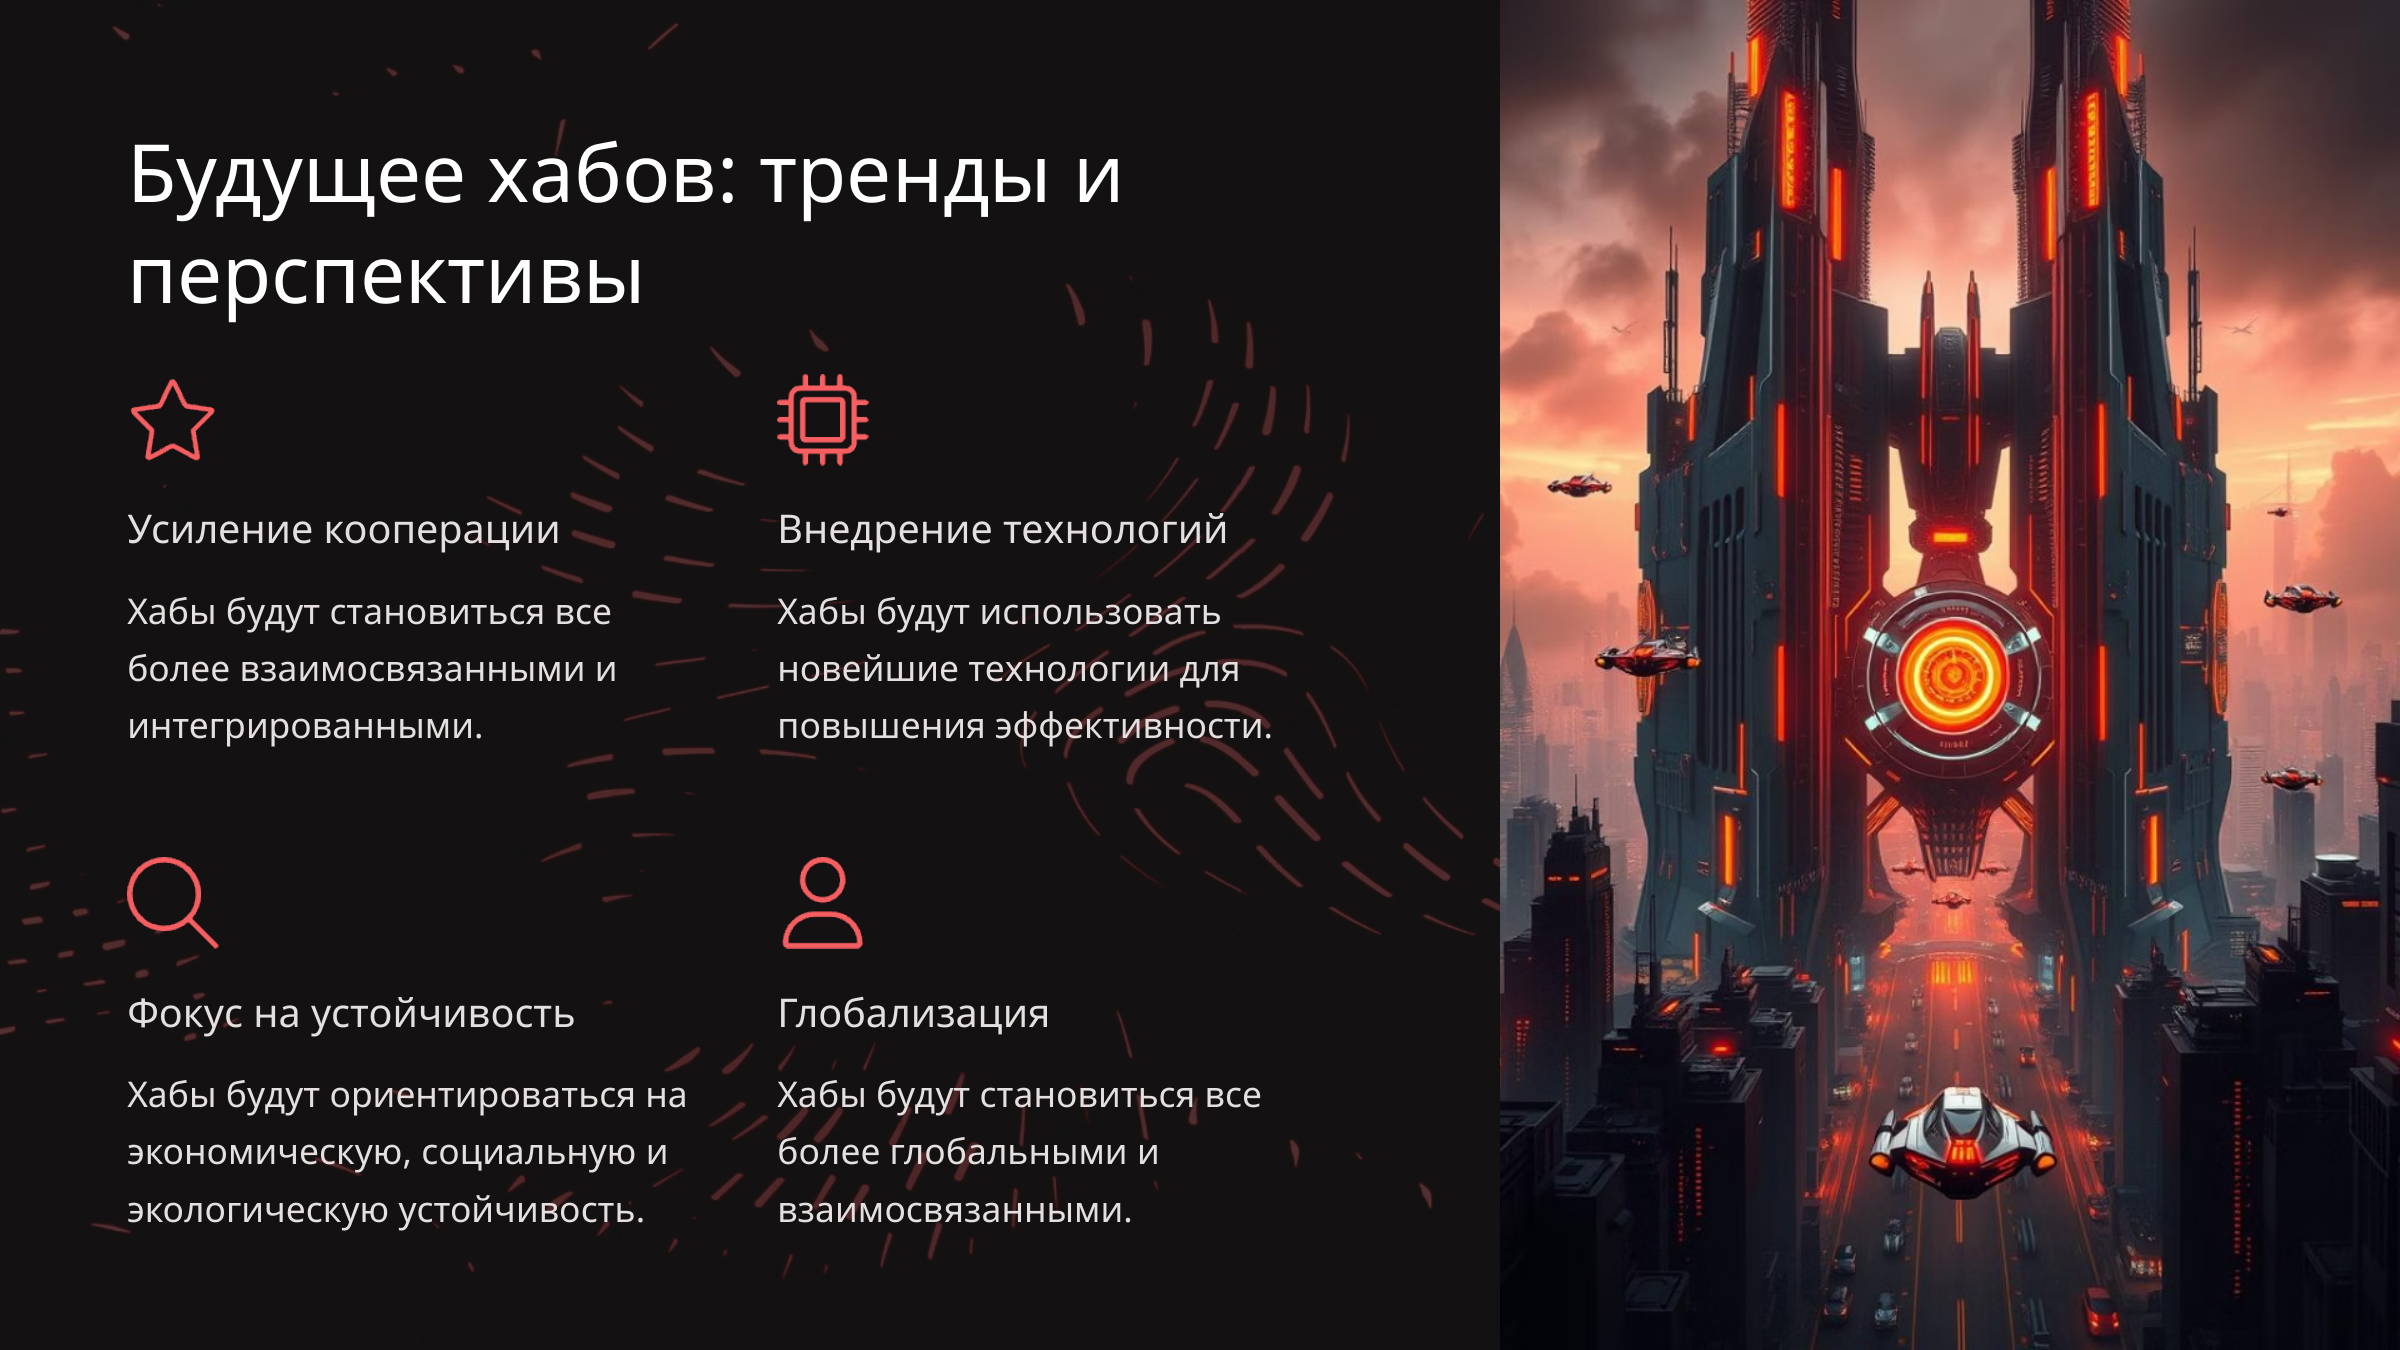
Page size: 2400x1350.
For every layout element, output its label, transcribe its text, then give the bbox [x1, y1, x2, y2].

text_box Будущее хабов: тренды и перспективы [127, 117, 1373, 320]
text_box Хабы будут становиться все более глобальными и взаимосвязанными. [777, 1057, 1373, 1233]
picture [777, 857, 869, 949]
text_box Хабы будут становиться все более взаимосвязанными и интегрированными. [127, 574, 723, 749]
text_box Усиление кооперации [127, 501, 567, 553]
text_box Фокус на устойчивость [127, 985, 577, 1036]
text_box Глобализация [777, 985, 1182, 1036]
text_box Внедрение технологий [777, 501, 1234, 553]
text_box Хабы будут ориентироваться на экономическую, социальную и экологическую устойчивость. [127, 1057, 723, 1233]
picture [127, 374, 219, 466]
text_box Хабы будут использовать новейшие технологии для повышения эффективности. [777, 574, 1373, 749]
picture [127, 857, 219, 949]
picture [1499, 0, 2400, 1350]
picture [777, 374, 869, 466]
